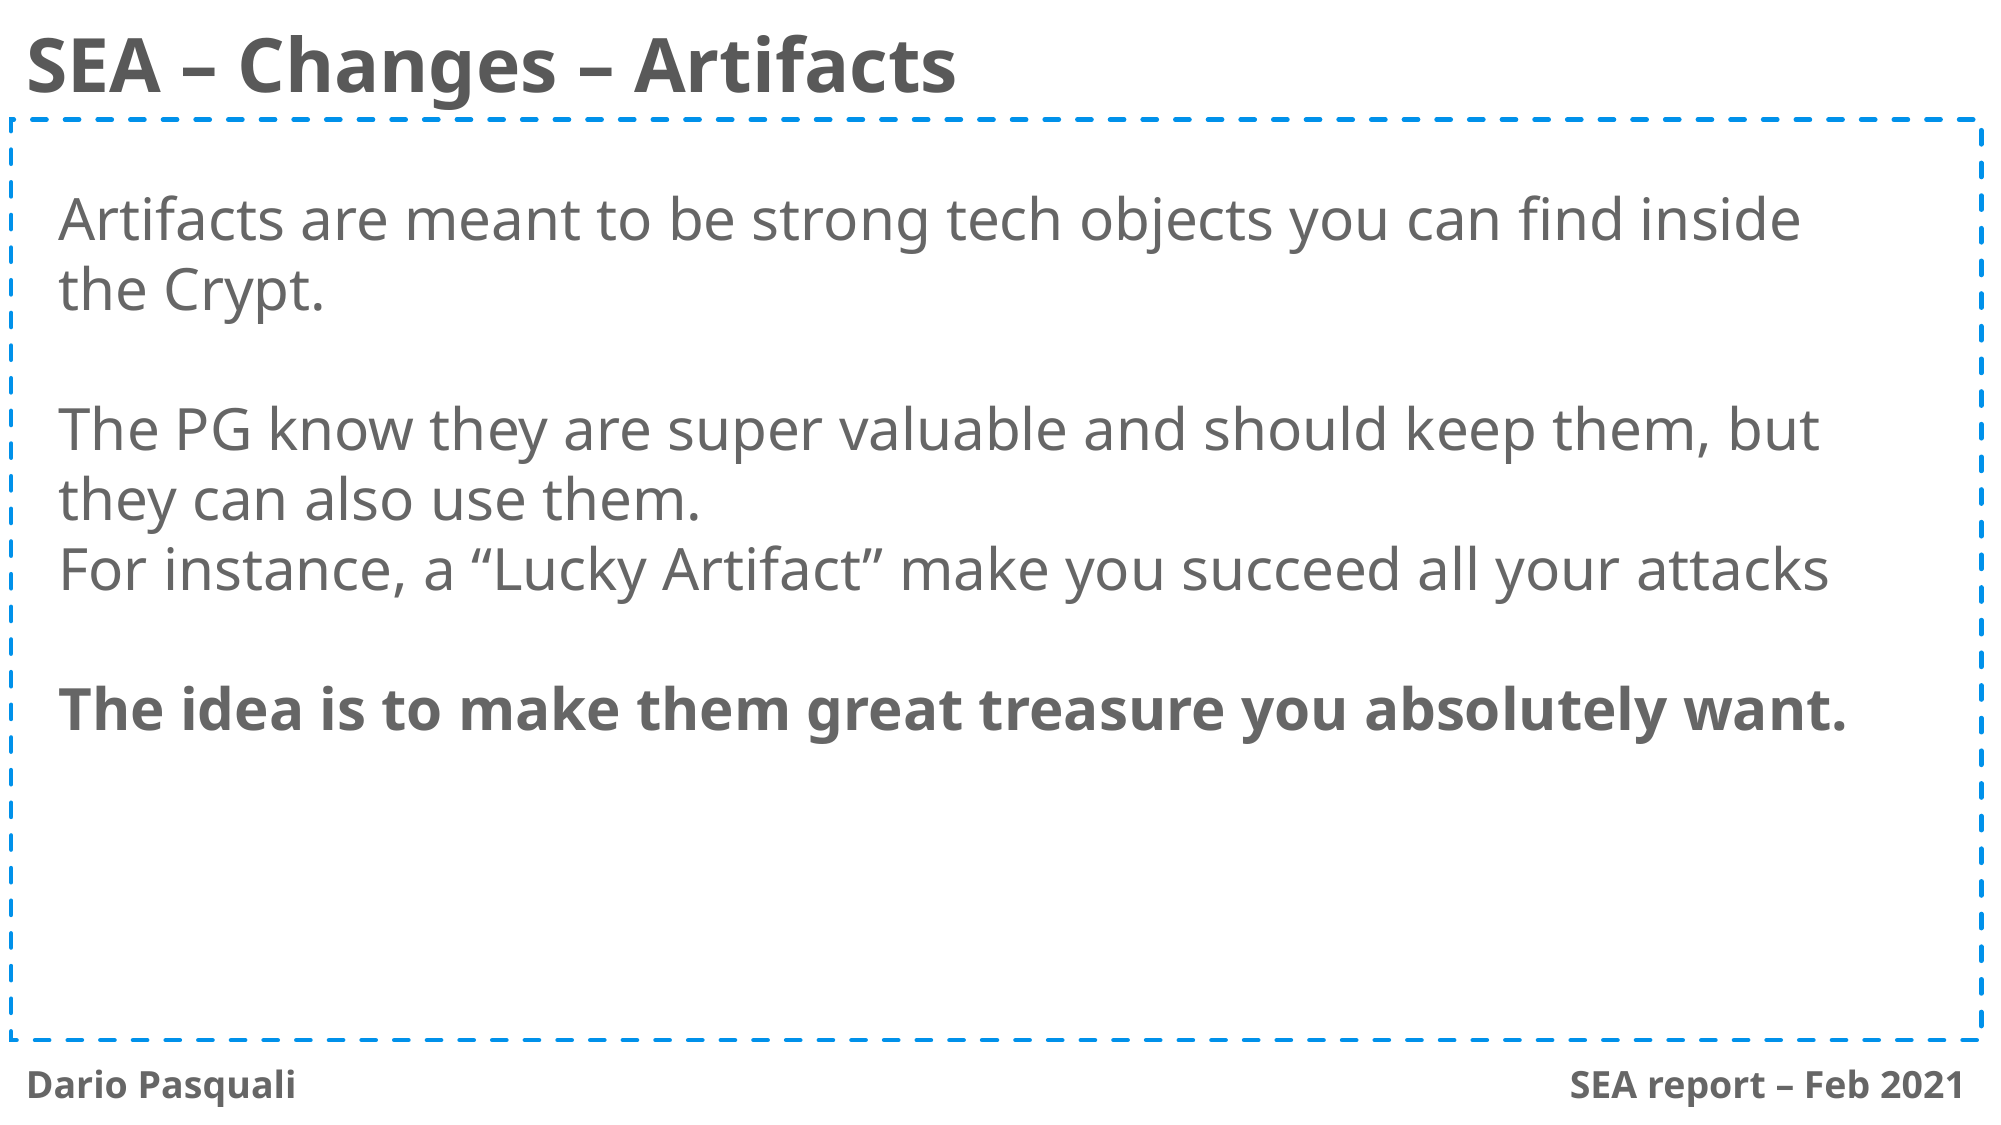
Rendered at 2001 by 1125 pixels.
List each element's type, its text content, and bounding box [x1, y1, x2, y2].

text_box [10, 119, 1982, 1041]
text_box Dario Pasquali [11, 1053, 382, 1114]
text_box SEA report – Feb 2021 [1548, 1053, 1982, 1114]
text_box SEA – Changes – Artifacts [11, 10, 1933, 116]
text_box Artifacts are meant to be strong tech objects you can find inside the Crypt. The PG know they are super valuable and should keep them, but they can also use them. For instance, a “Lucky Artifact” make you succeed all your attacks The idea is to make them great treasure you absolutely want. [43, 174, 1901, 750]
